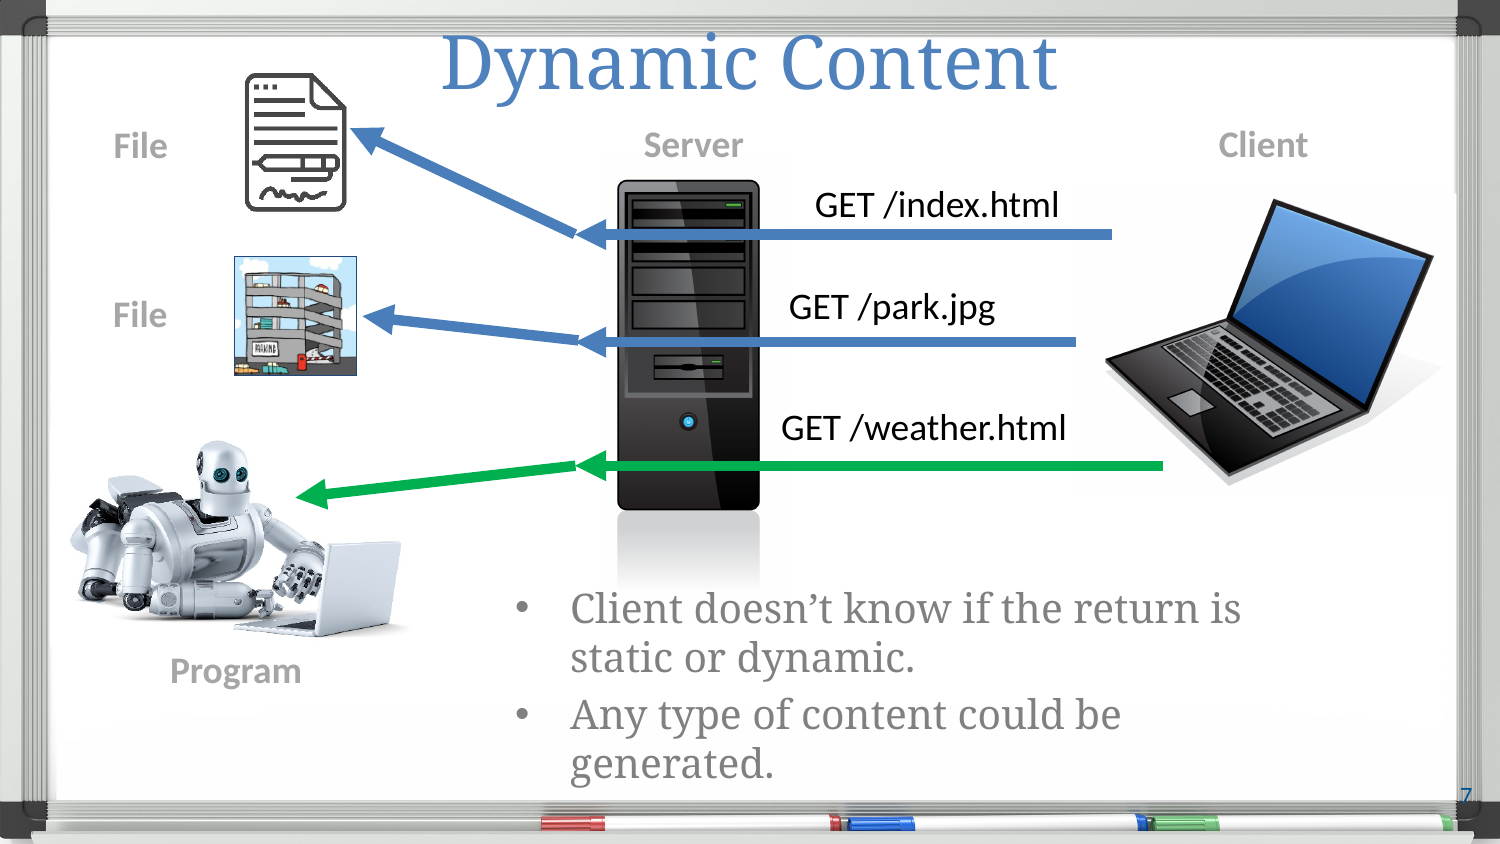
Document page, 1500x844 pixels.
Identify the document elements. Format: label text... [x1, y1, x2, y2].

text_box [349, 127, 576, 235]
picture [0, 0, 1500, 844]
text_box Program [155, 655, 350, 699]
text_box Server [629, 112, 787, 153]
text_box File [98, 282, 229, 343]
title Dynamic Content [12, 9, 1488, 110]
text_box Client [1204, 112, 1362, 173]
text_box GET /park.jpg [791, 274, 1070, 334]
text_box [362, 315, 579, 341]
text_box GET /weather.html [791, 395, 1070, 456]
list Client doesn’t know if the return is static or dynamic. Any type of content could be generated. [500, 574, 1350, 796]
slide_number 7 [1387, 771, 1488, 817]
text_box GET /index.html [799, 172, 1116, 233]
text_box File [98, 113, 197, 173]
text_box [295, 465, 576, 498]
